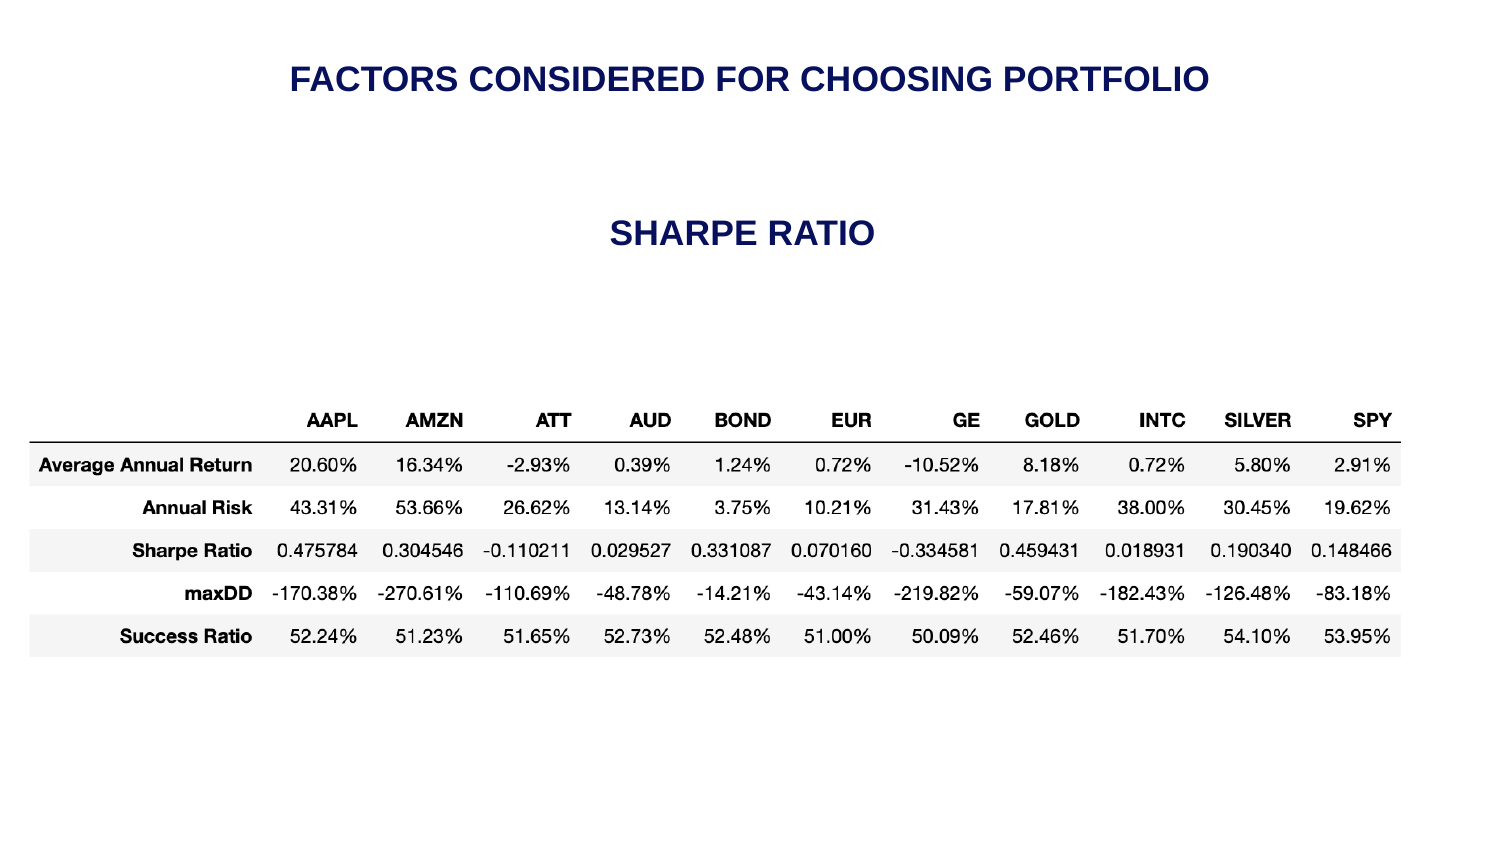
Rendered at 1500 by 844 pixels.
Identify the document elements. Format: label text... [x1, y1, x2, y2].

text_box SHARPE RATIO [121, 194, 1364, 268]
picture [17, 386, 1468, 679]
title FACTORS CONSIDERED FOR CHOOSING PORTFOLIO [51, 24, 1449, 114]
